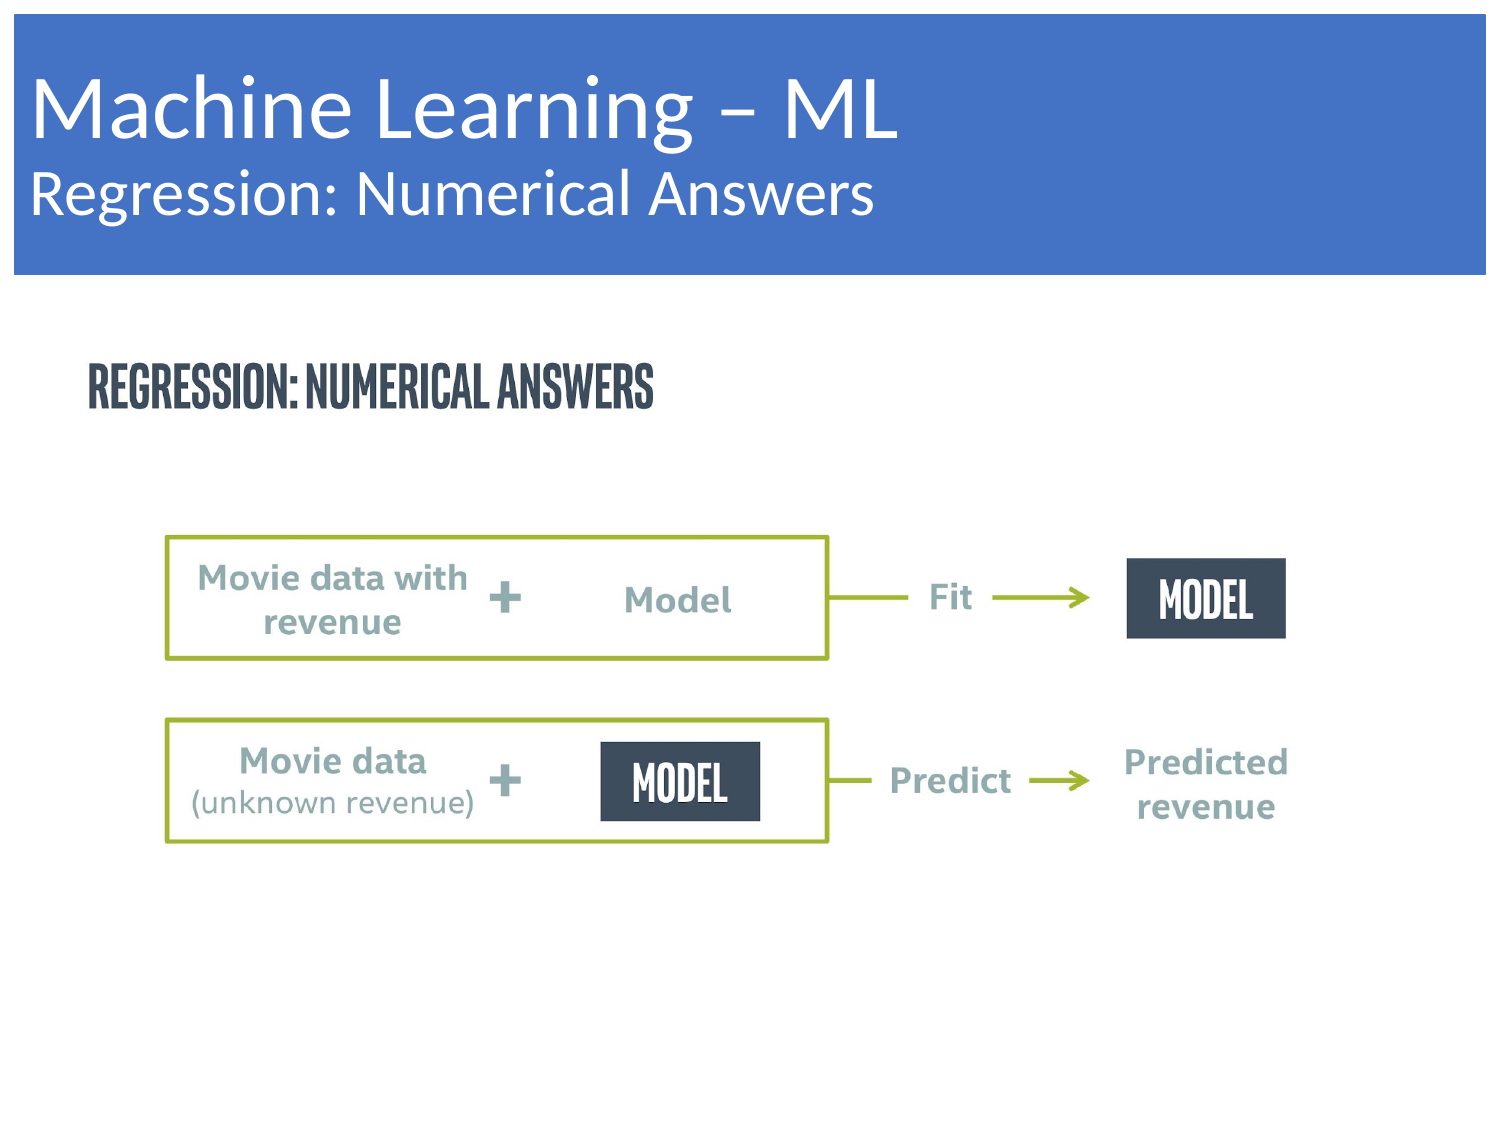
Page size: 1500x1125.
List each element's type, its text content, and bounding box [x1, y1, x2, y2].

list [14, 294, 1486, 1055]
title Machine Learning – ML Regression: Numerical Answers [14, 14, 1486, 275]
